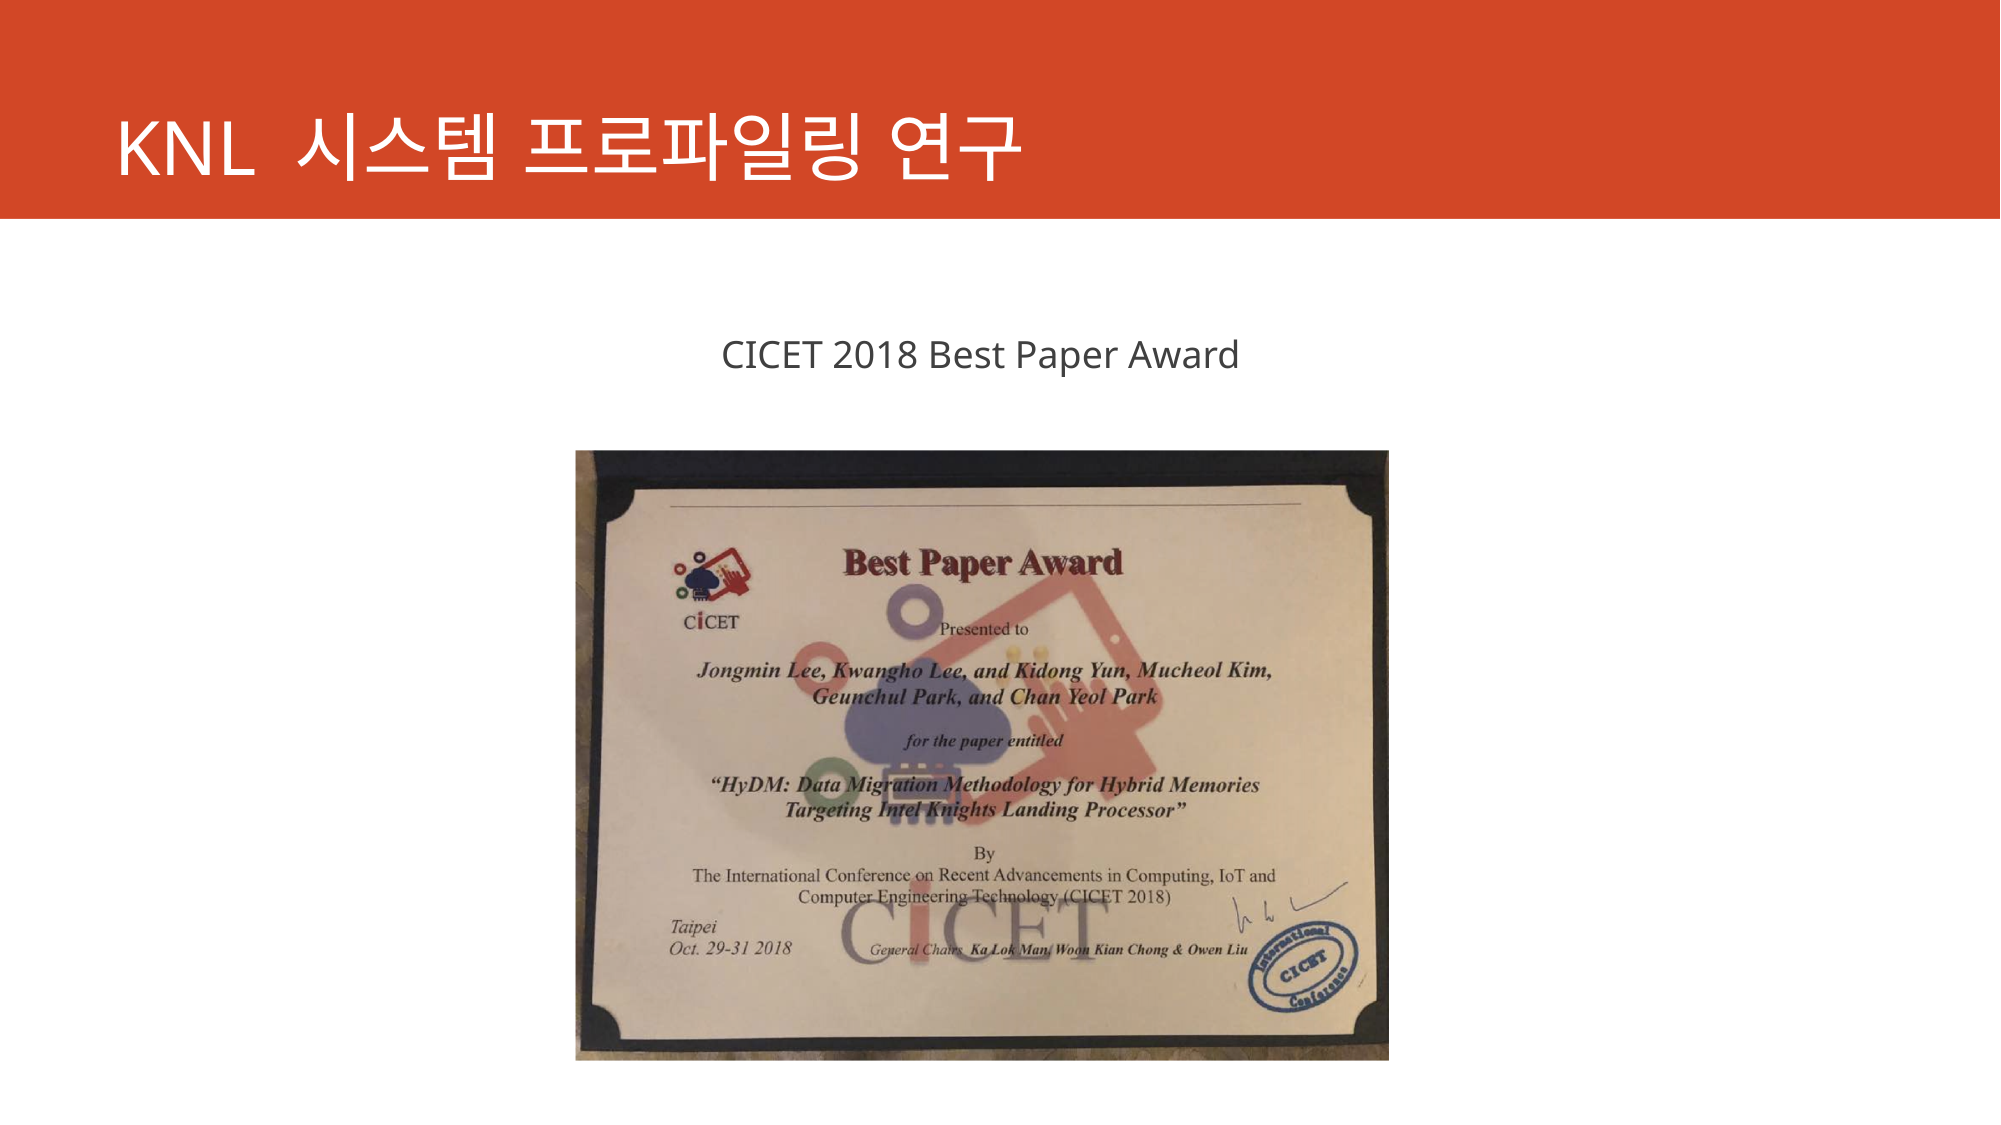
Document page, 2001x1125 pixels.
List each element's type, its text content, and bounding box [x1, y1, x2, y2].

title KNL 시스템 프로파일링 연구 [99, 0, 1863, 199]
text_box CICET 2018 Best Paper Award [706, 323, 1256, 347]
picture [575, 347, 1389, 1125]
